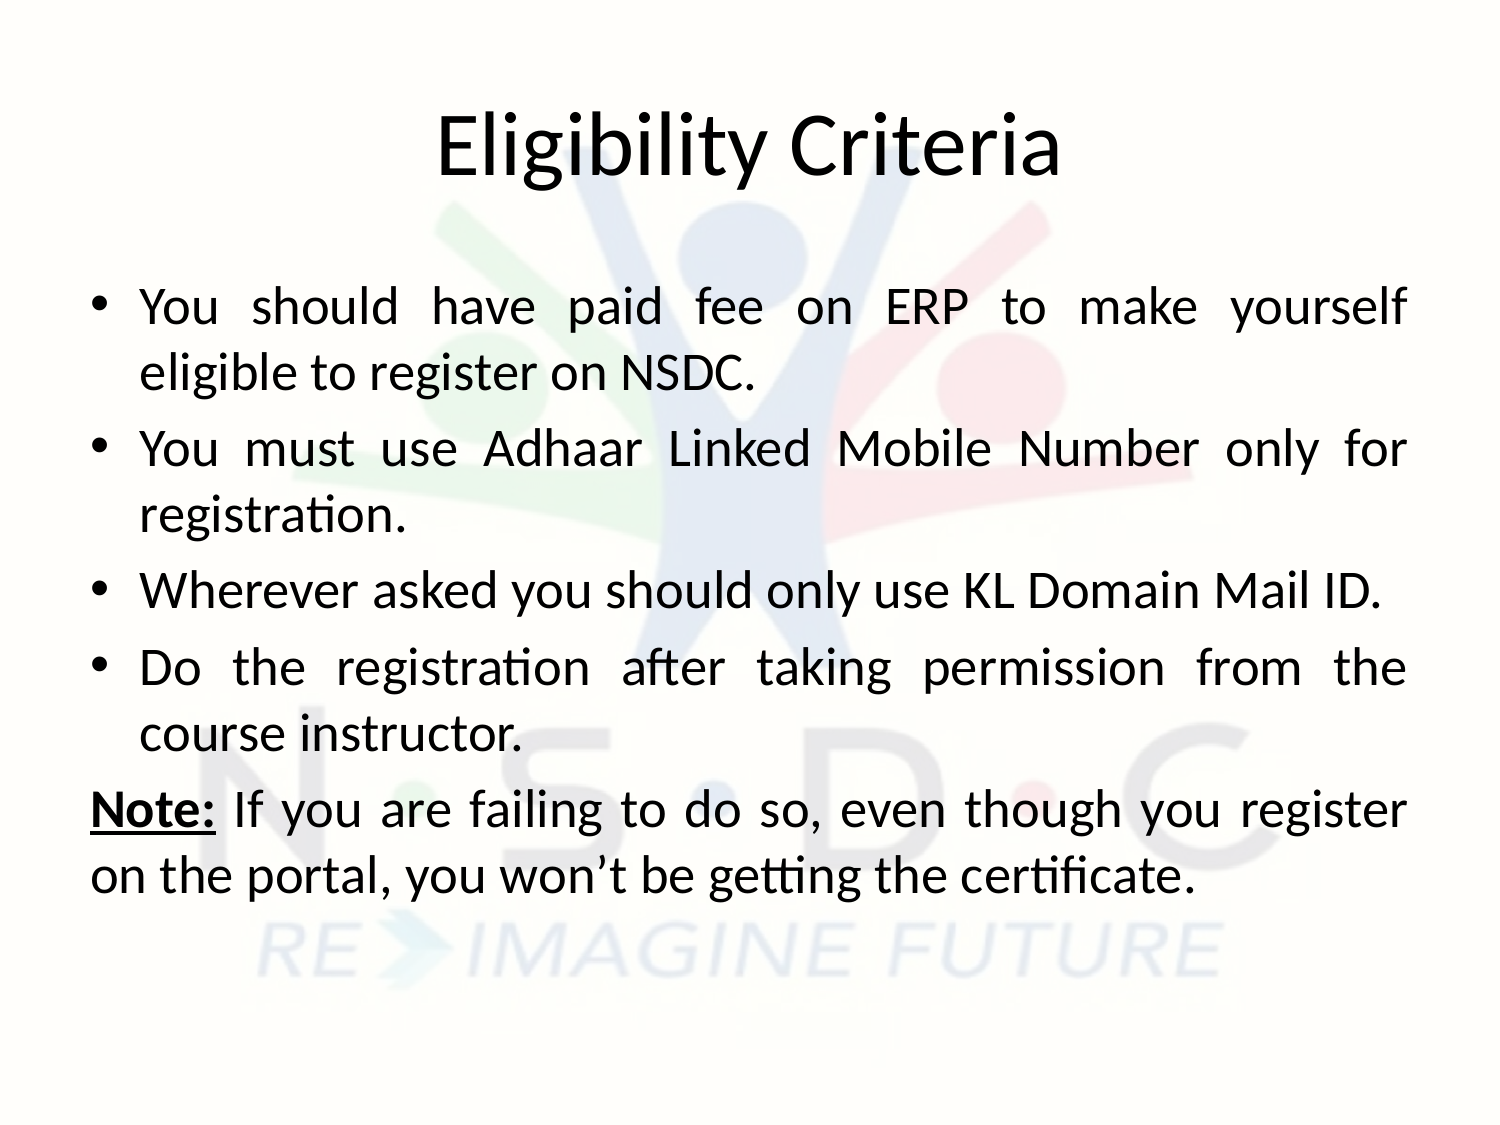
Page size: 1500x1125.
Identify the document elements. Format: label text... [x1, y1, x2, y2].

title Eligibility Criteria [75, 45, 1425, 233]
list You should have paid fee on ERP to make yourself eligible to register on NSDC. You must use Adhaar Linked Mobile Number only for registration. Wherever asked you should only use KL Domain Mail ID. Do the registration after taking permission from the course instructor. Note: If you are failing to do so, even though you register on the portal, you won’t be getting the certificate. [75, 262, 1425, 1005]
